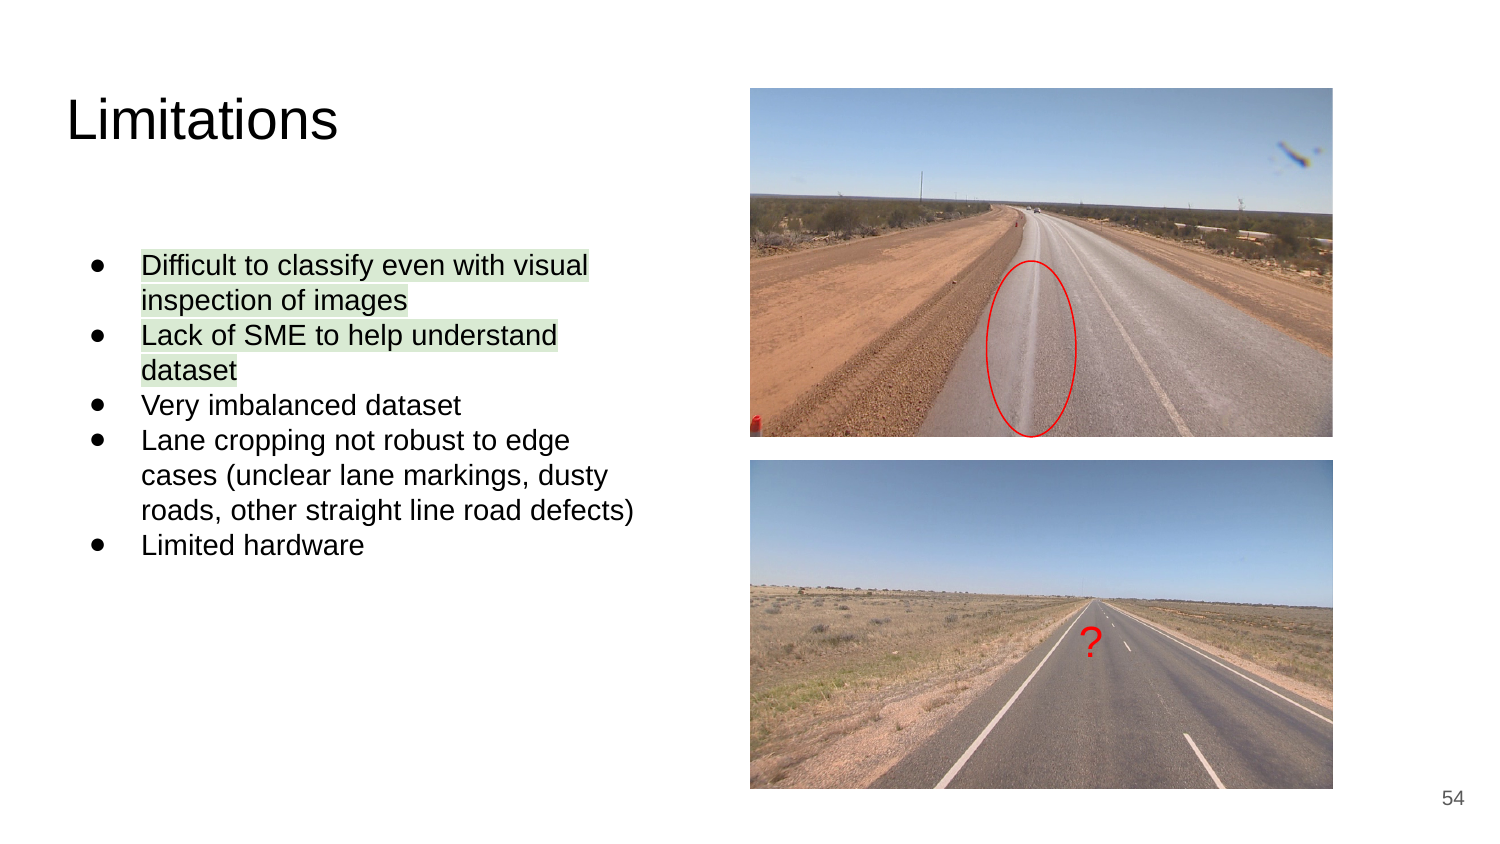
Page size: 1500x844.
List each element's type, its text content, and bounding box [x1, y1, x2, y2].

picture [749, 88, 1333, 437]
picture [749, 460, 1333, 789]
slide_number ‹#› [1389, 764, 1480, 830]
text_box Difficult to classify even with visual inspection of images Lack of SME to help understand dataset Very imbalanced dataset Lane cropping not robust to edge cases (unclear lane markings, dusty roads, other straight line road defects) Limited hardware [51, 231, 658, 577]
title Limitations [51, 72, 1449, 167]
